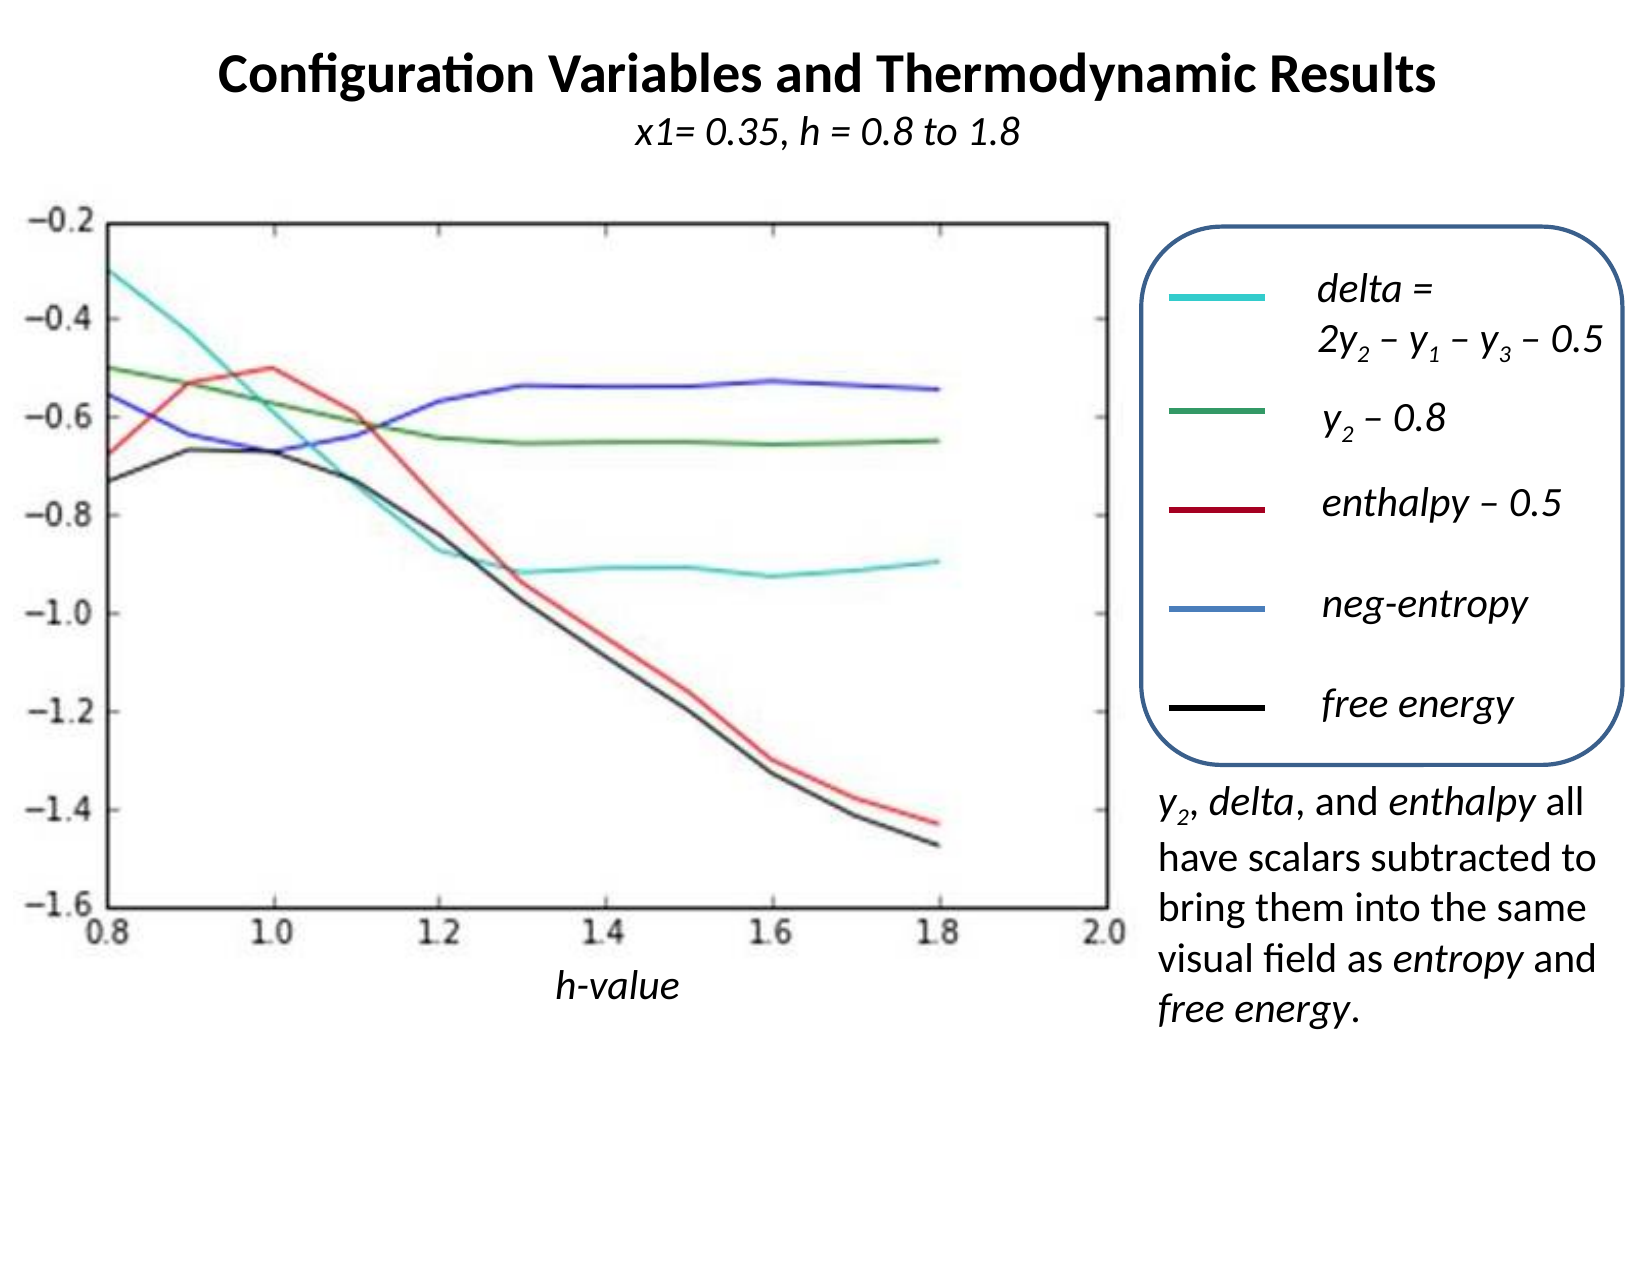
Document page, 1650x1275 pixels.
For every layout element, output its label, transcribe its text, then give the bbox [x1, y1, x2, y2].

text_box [1140, 226, 1637, 766]
text_box h-value [538, 975, 697, 1016]
text_box Configuration Variables and Thermodynamic Results x1= 0.35, h = 0.8 to 1.8 [201, 28, 1455, 163]
text_box y2, delta, and enthalpy all have scalars subtracted to bring them into the same visual field as entropy and free energy. [1141, 773, 1623, 1039]
picture [13, 183, 1146, 968]
